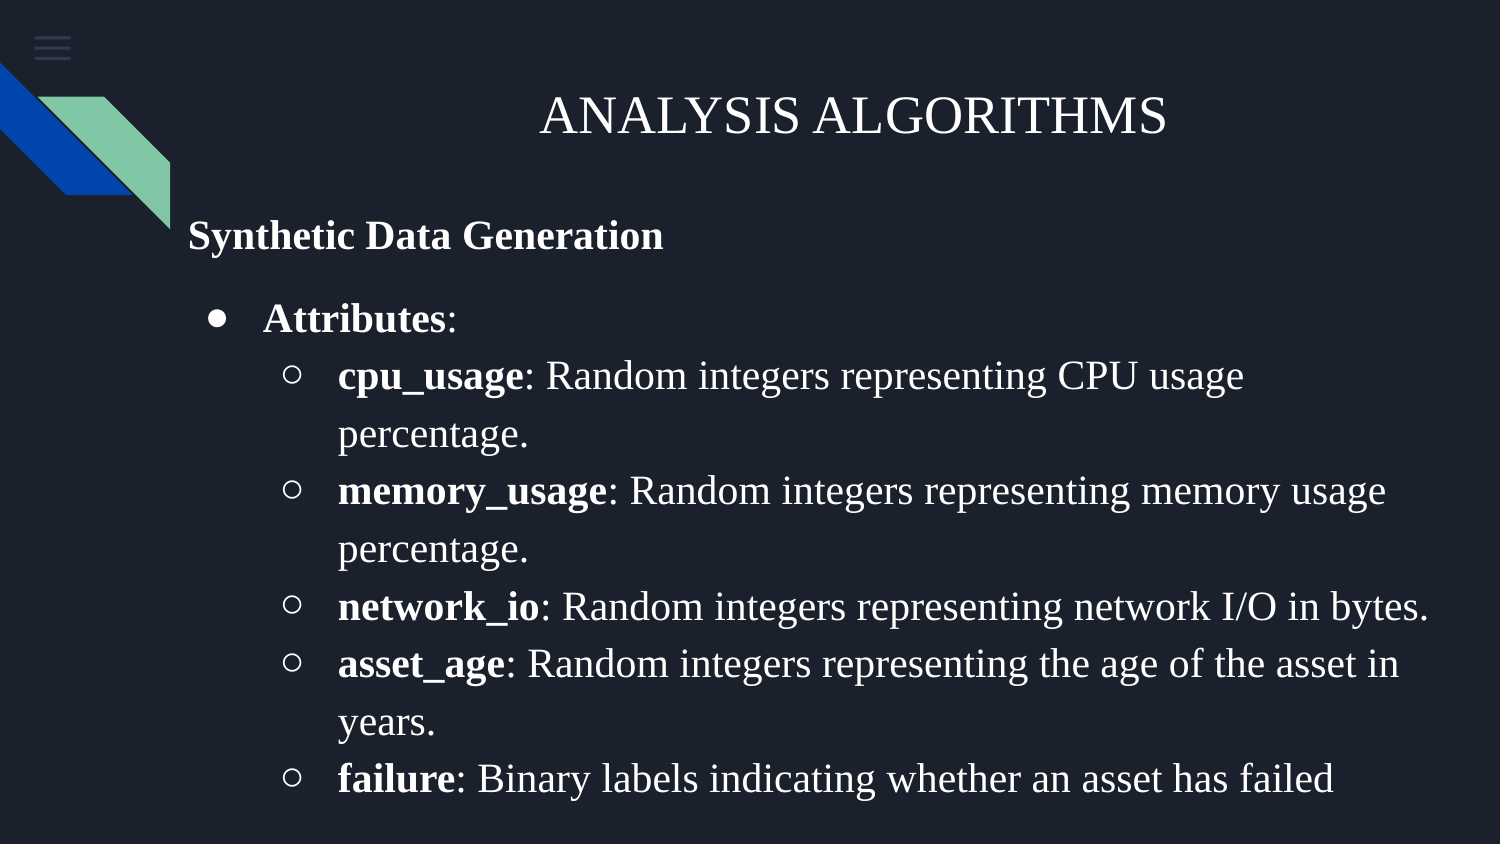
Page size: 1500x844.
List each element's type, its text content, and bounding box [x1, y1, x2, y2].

title ANALYSIS ALGORITHMS [141, 64, 1406, 310]
list Synthetic Data Generation Attributes: cpu_usage: Random integers representing CPU usage percentage. memory_usage: Random integers representing memory usage percentage. network_io: Random integers representing network I/O in bytes. asset_age: Random integers representing the age of the asset in years. failure: Binary labels indicating whether an asset has failed [172, 185, 1460, 706]
